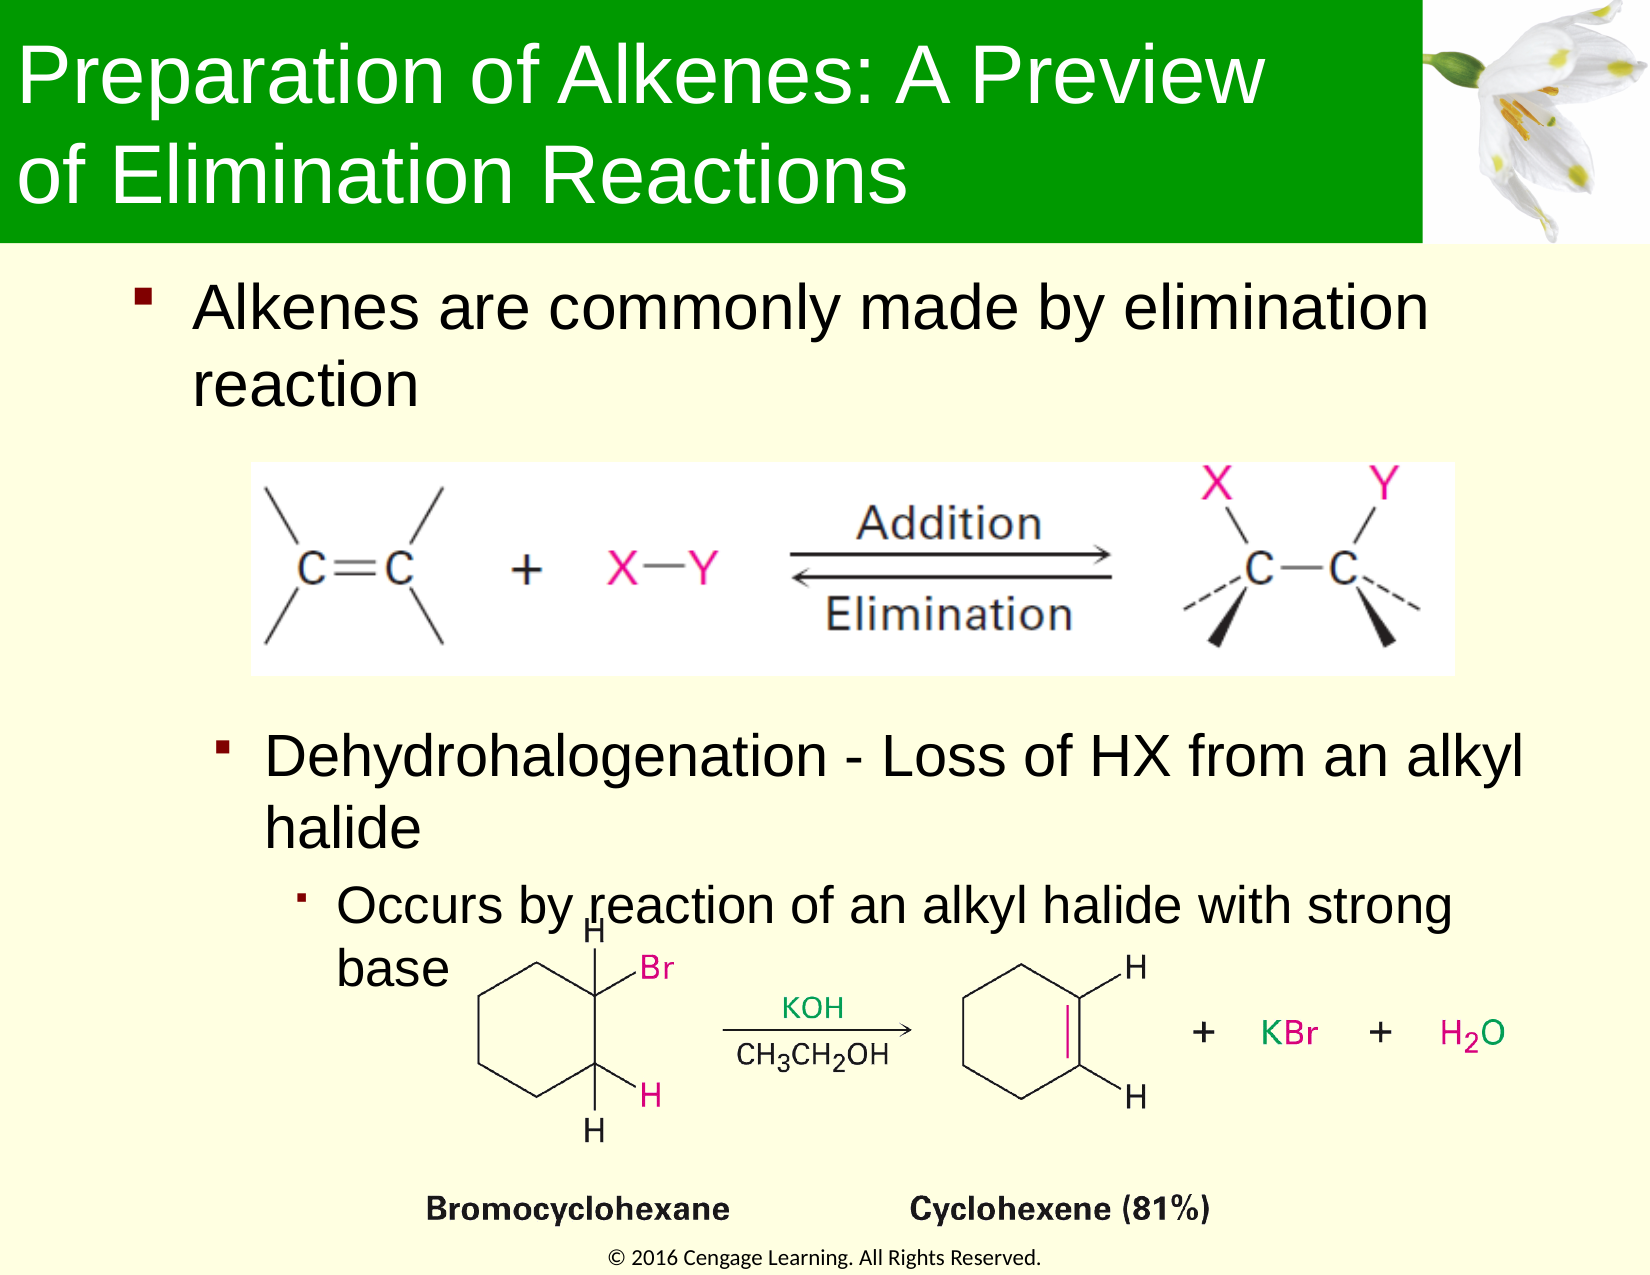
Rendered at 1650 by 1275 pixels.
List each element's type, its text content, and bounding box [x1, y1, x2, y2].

picture [424, 914, 1515, 1229]
list Alkenes are commonly made by elimination reaction Dehydrohalogenation - Loss of HX from an alkyl halide Occurs by reaction of an alkyl halide with strong base [113, 257, 1595, 1207]
picture [1422, 0, 1650, 244]
title Preparation of Alkenes: A Preview of Elimination Reactions [0, 0, 1417, 241]
picture [251, 462, 1455, 677]
